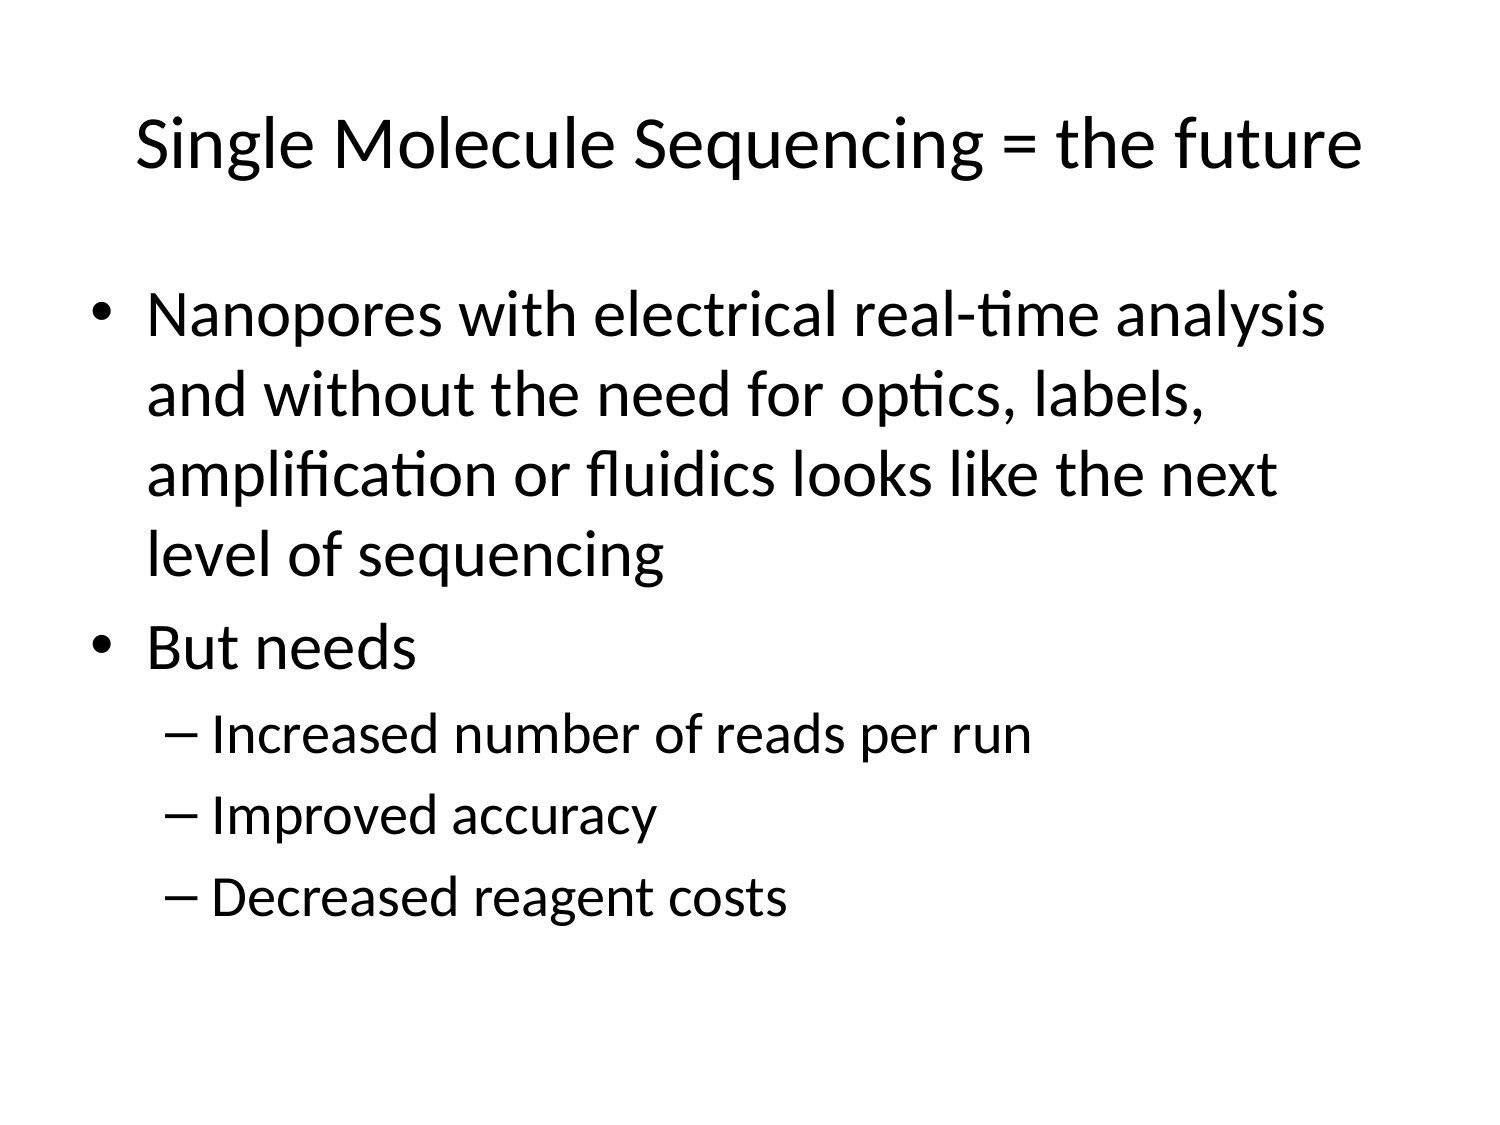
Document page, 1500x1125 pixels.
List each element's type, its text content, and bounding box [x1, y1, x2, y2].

title Single Molecule Sequencing = the future [75, 45, 1425, 233]
list Nanopores with electrical real-time analysis and without the need for optics, labels, amplification or fluidics looks like the next level of sequencing But needs Increased number of reads per run Improved accuracy Decreased reagent costs [75, 262, 1425, 1005]
